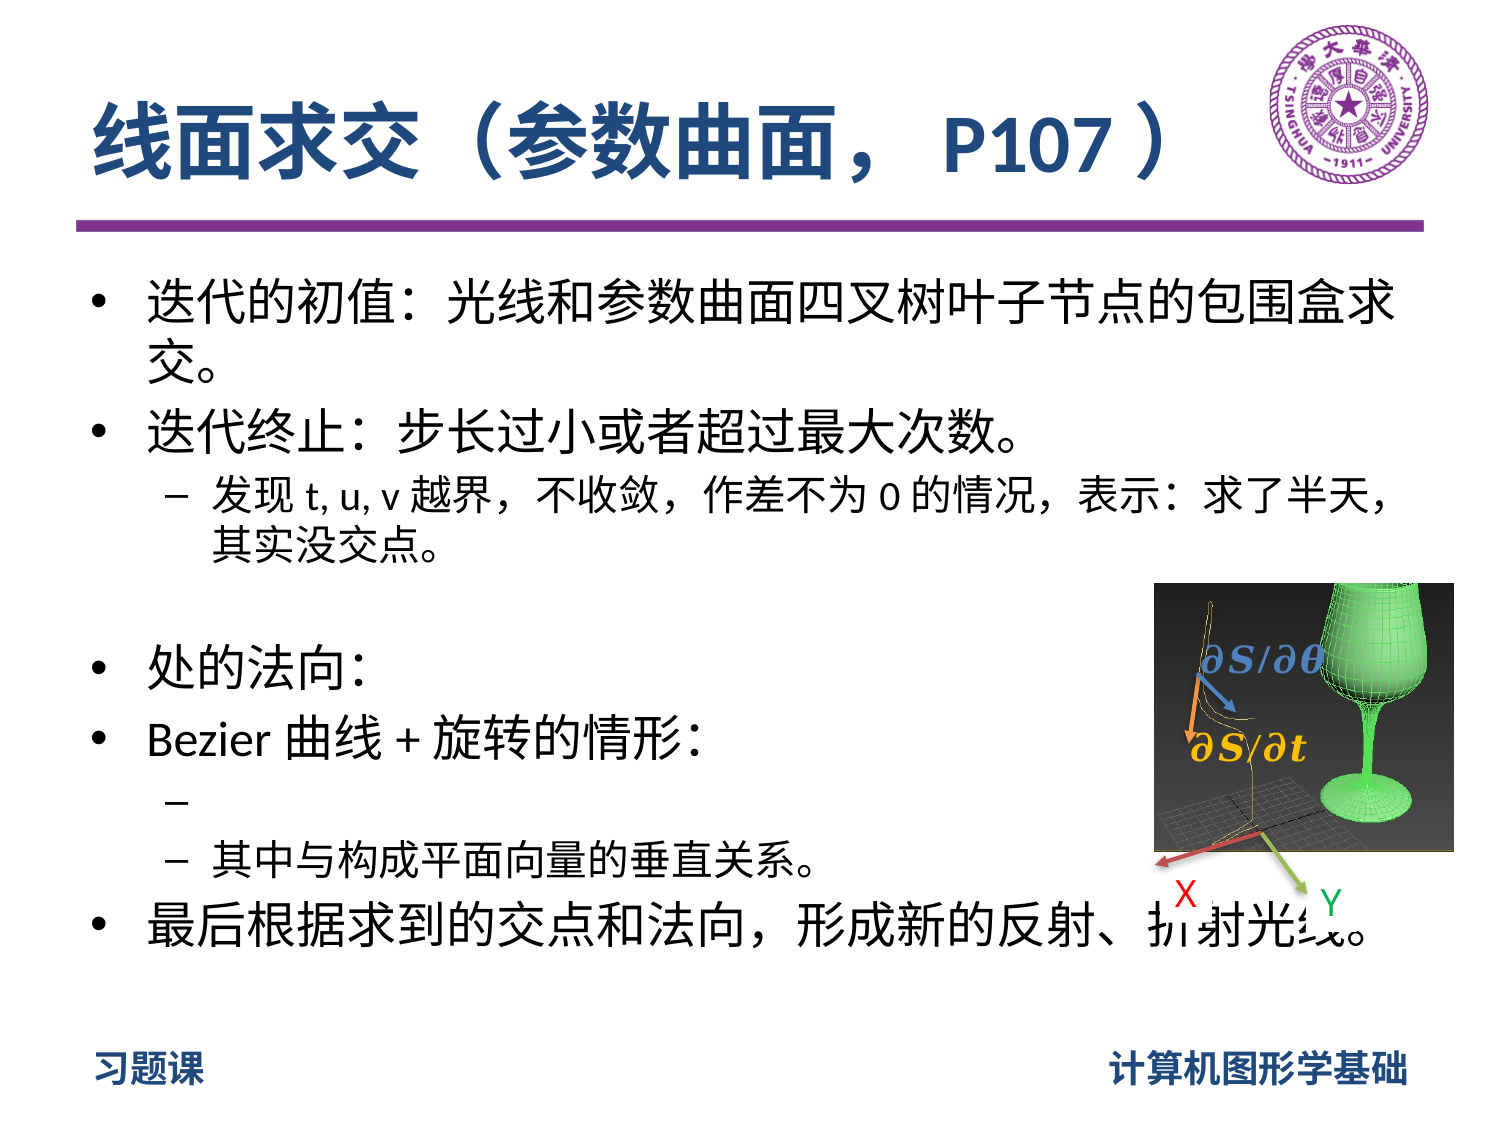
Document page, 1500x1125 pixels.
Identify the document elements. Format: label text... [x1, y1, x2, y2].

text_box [1261, 832, 1308, 896]
text_box Y [1304, 870, 1359, 934]
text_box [1154, 832, 1260, 866]
title 线面求交（参数曲面，P107） [75, 45, 1258, 233]
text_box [1188, 672, 1200, 744]
picture [1154, 583, 1454, 852]
text_box X [1158, 872, 1214, 925]
picture [1269, 25, 1429, 185]
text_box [1196, 673, 1237, 713]
